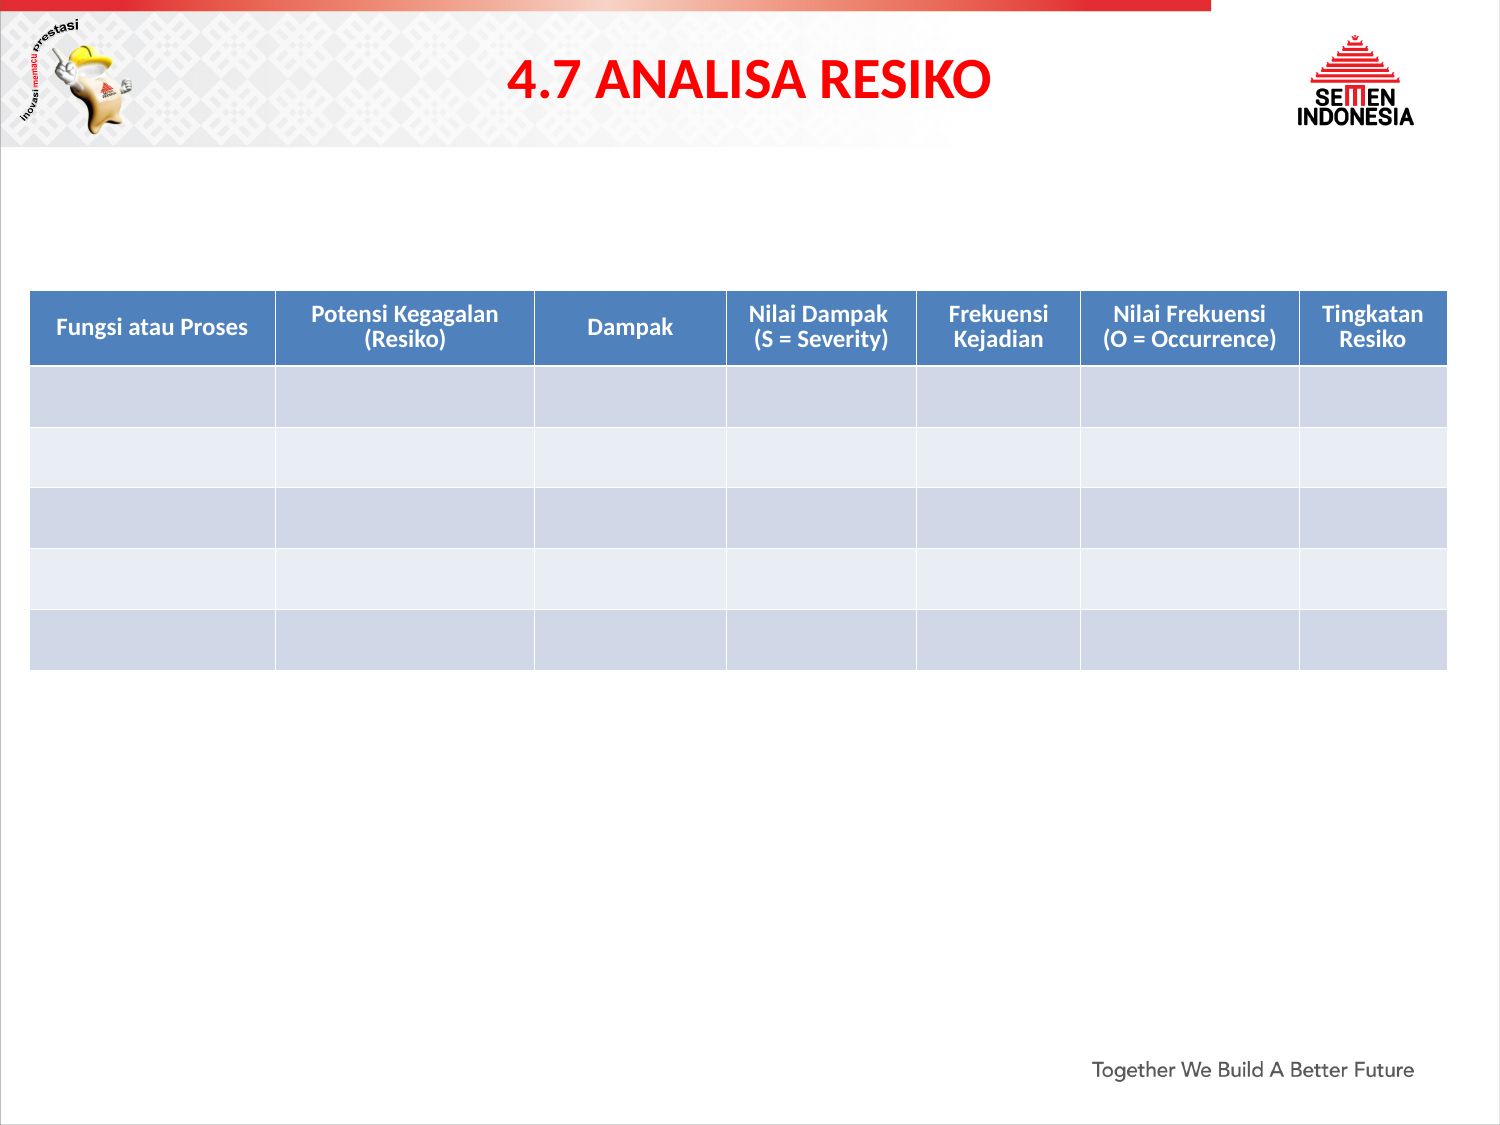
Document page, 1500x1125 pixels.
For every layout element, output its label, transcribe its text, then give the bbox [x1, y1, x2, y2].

table_cell [276, 488, 534, 548]
table_cell [1300, 549, 1447, 609]
table_cell [917, 488, 1080, 548]
text_box 4.7 ANALISA RESIKO [74, 1, 1425, 150]
table_cell [276, 549, 534, 609]
table_header Fungsi atau Proses [30, 291, 275, 365]
table_cell [535, 428, 726, 487]
table_cell [535, 549, 726, 609]
table_header Frekuensi Kejadian [917, 291, 1080, 365]
table_cell [727, 488, 916, 548]
table_cell [1081, 428, 1299, 487]
table_cell [30, 488, 275, 548]
table_cell [1300, 428, 1447, 487]
table_header Tingkatan Resiko [1300, 291, 1447, 365]
table_header Potensi Kegagalan (Resiko) [276, 291, 534, 365]
table_cell [1081, 488, 1299, 548]
table_header Dampak [535, 291, 726, 365]
table_header Nilai Dampak (S = Severity) [727, 291, 916, 365]
table_cell [727, 367, 916, 427]
table_cell [1300, 610, 1447, 670]
table_cell [727, 549, 916, 609]
table_cell [917, 610, 1080, 670]
table_cell [1081, 367, 1299, 427]
table_cell [535, 488, 726, 548]
table_cell [30, 367, 275, 427]
table_cell [276, 610, 534, 670]
table_cell [30, 549, 275, 609]
table_cell [276, 428, 534, 487]
picture [0, 0, 1500, 1125]
table_cell [30, 610, 275, 670]
table_cell [727, 428, 916, 487]
table_cell [276, 367, 534, 427]
table_cell [1300, 488, 1447, 548]
table_cell [1081, 549, 1299, 609]
table_cell [727, 610, 916, 670]
table_cell [1081, 610, 1299, 670]
table_cell [30, 428, 275, 487]
table_cell [917, 367, 1080, 427]
table_cell [917, 549, 1080, 609]
table_cell [1300, 367, 1447, 427]
table_cell [535, 367, 726, 427]
table_cell [535, 610, 726, 670]
table_header Nilai Frekuensi (O = Occurrence) [1081, 291, 1299, 365]
table_cell [917, 428, 1080, 487]
